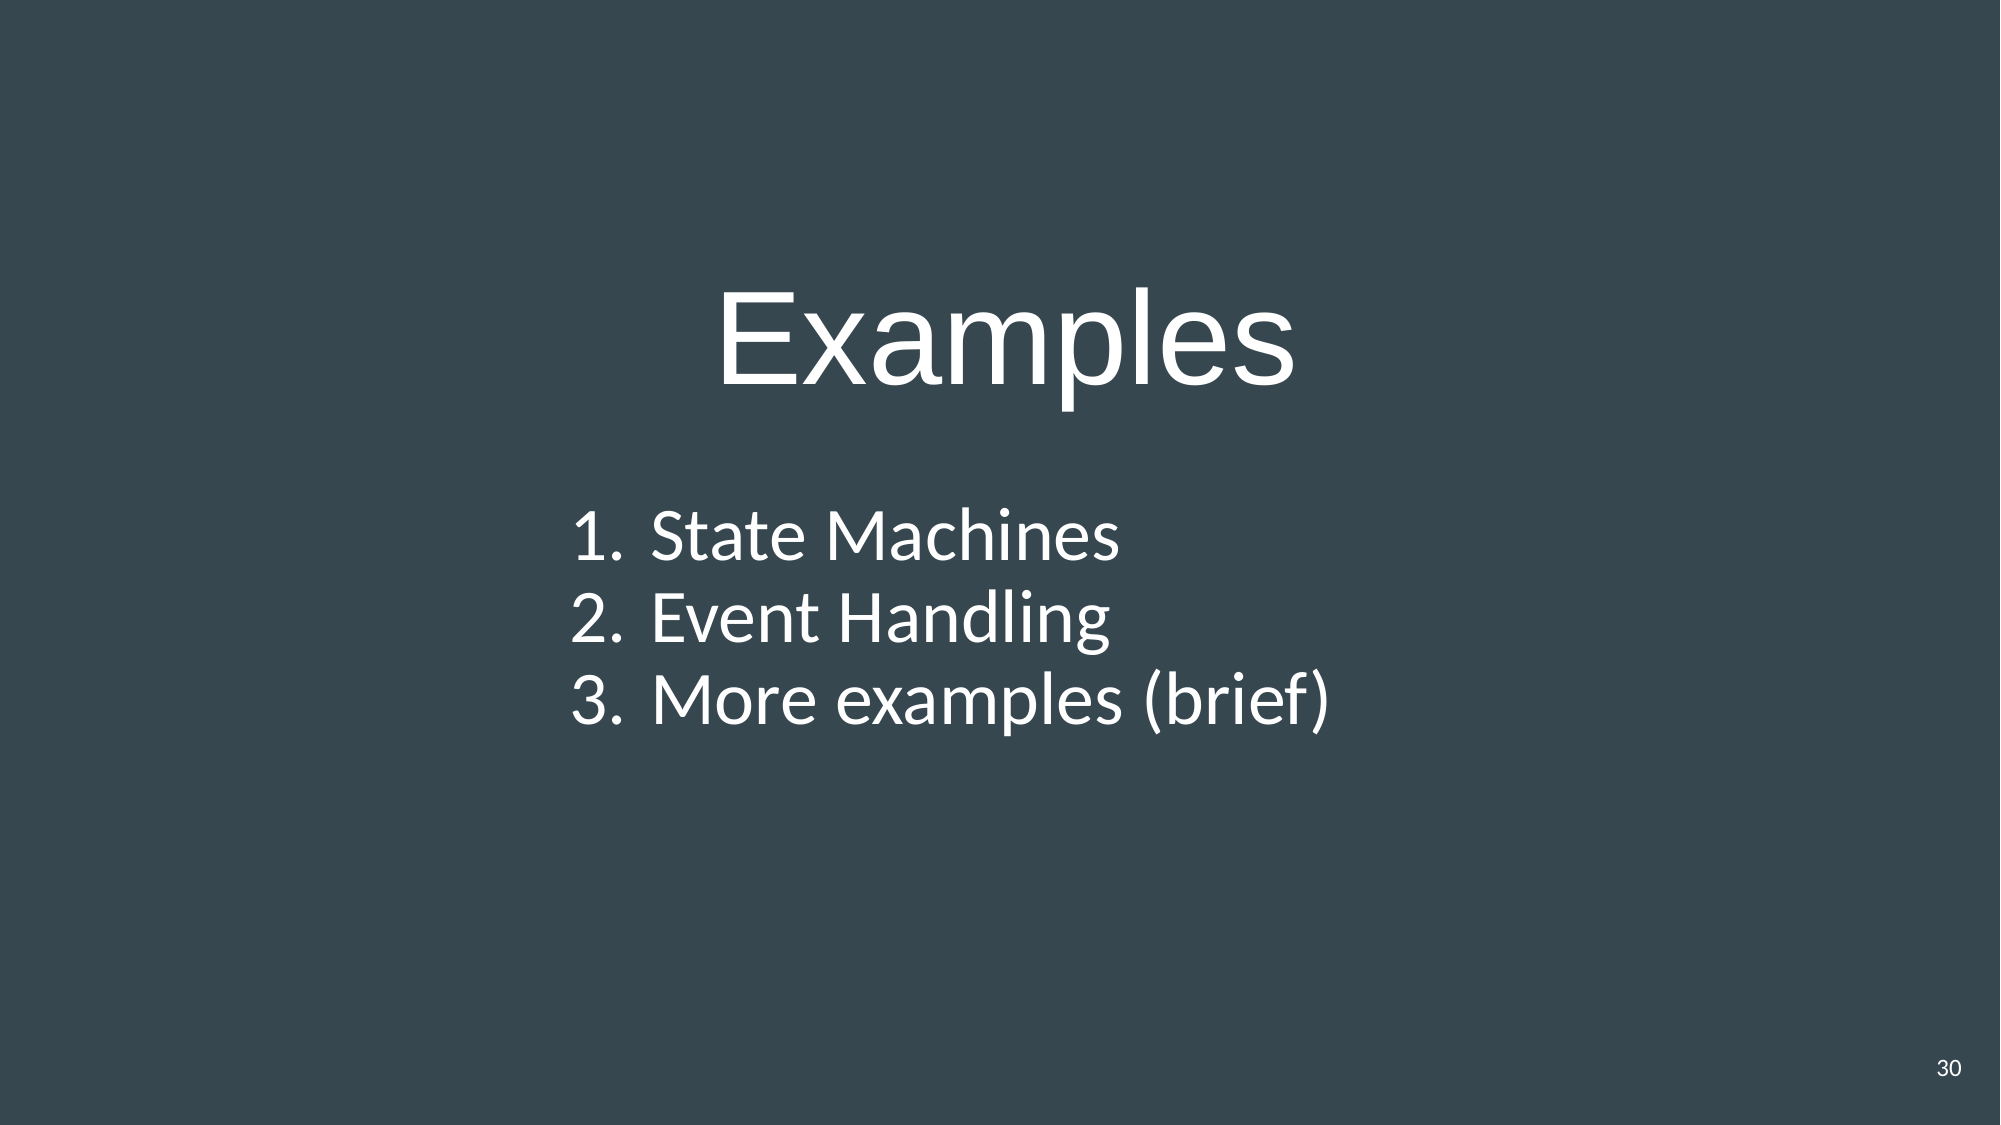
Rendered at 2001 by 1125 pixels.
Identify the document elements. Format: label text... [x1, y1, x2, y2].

title Examples [146, 246, 1865, 436]
slide_number 30 [1856, 1023, 1977, 1110]
text_box State Machines Event Handling More examples (brief) [554, 480, 1446, 758]
